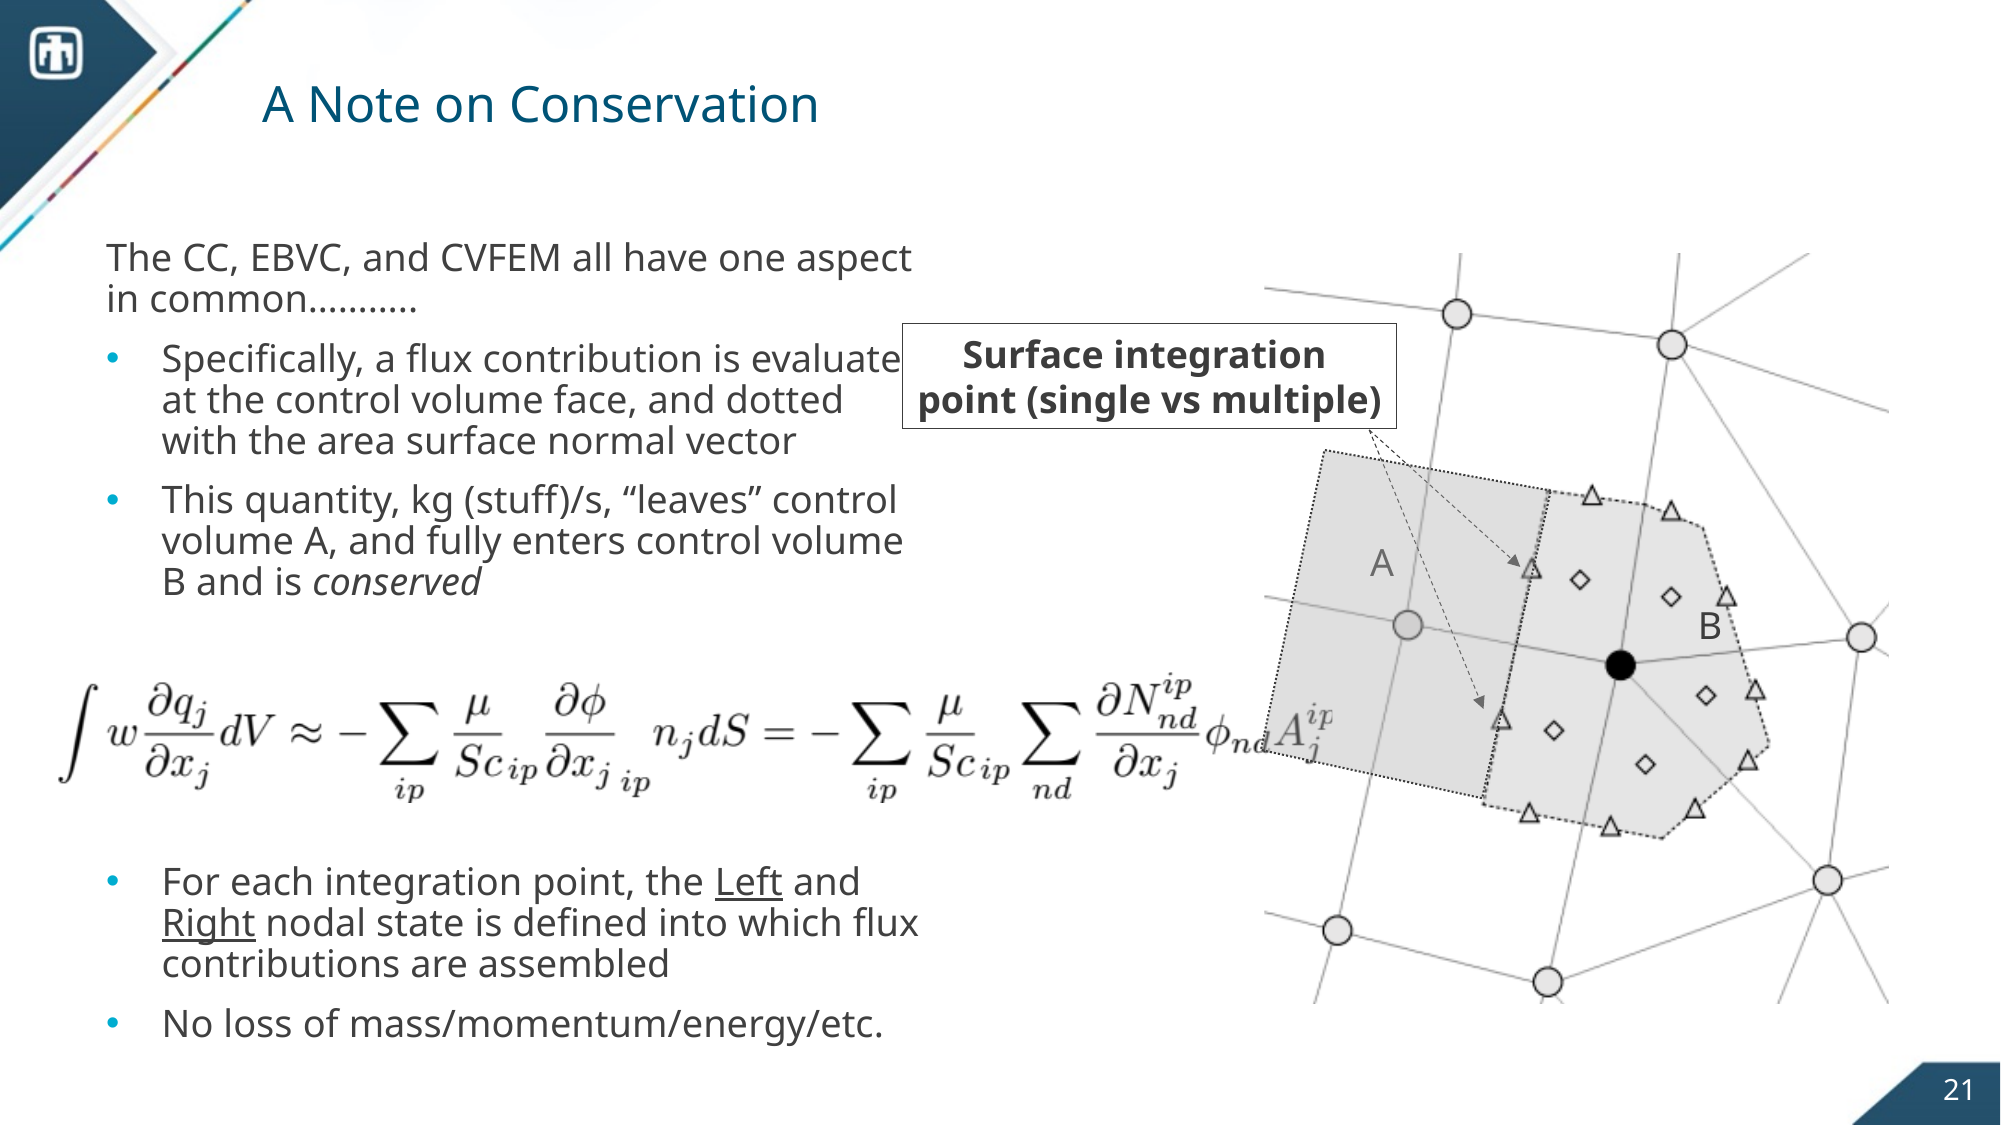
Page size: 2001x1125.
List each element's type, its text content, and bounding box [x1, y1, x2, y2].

list The CC, EBVC, and CVFEM all have one aspect in common……….. Specifically, a flux contribution is evaluated at the control volume face, and dotted with the area surface normal vector This quantity, kg (stuff)/s, “leaves” control volume A, and fully enters control volume B and is conserved For each integration point, the Left and Right nodal state is defined into which flux contributions are assembled No loss of mass/momentum/energy/etc. [106, 231, 931, 672]
title A Note on Conservation [262, 42, 1919, 170]
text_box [1369, 429, 1484, 709]
slide_number 21 [1919, 1061, 2000, 1122]
text_box Surface integration point (single vs multiple) [902, 323, 1264, 429]
list The CC, EBVC, and CVFEM all have one aspect in common……….. Specifically, a flux contribution is evaluated at the control volume face, and dotted with the area surface normal vector This quantity, kg (stuff)/s, “leaves” control volume A, and fully enters control volume B and is conserved For each integration point, the Left and Right nodal state is defined into which flux contributions are assembled No loss of mass/momentum/energy/etc. [106, 803, 931, 1104]
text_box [1484, 429, 1521, 567]
picture [0, 0, 2001, 1125]
